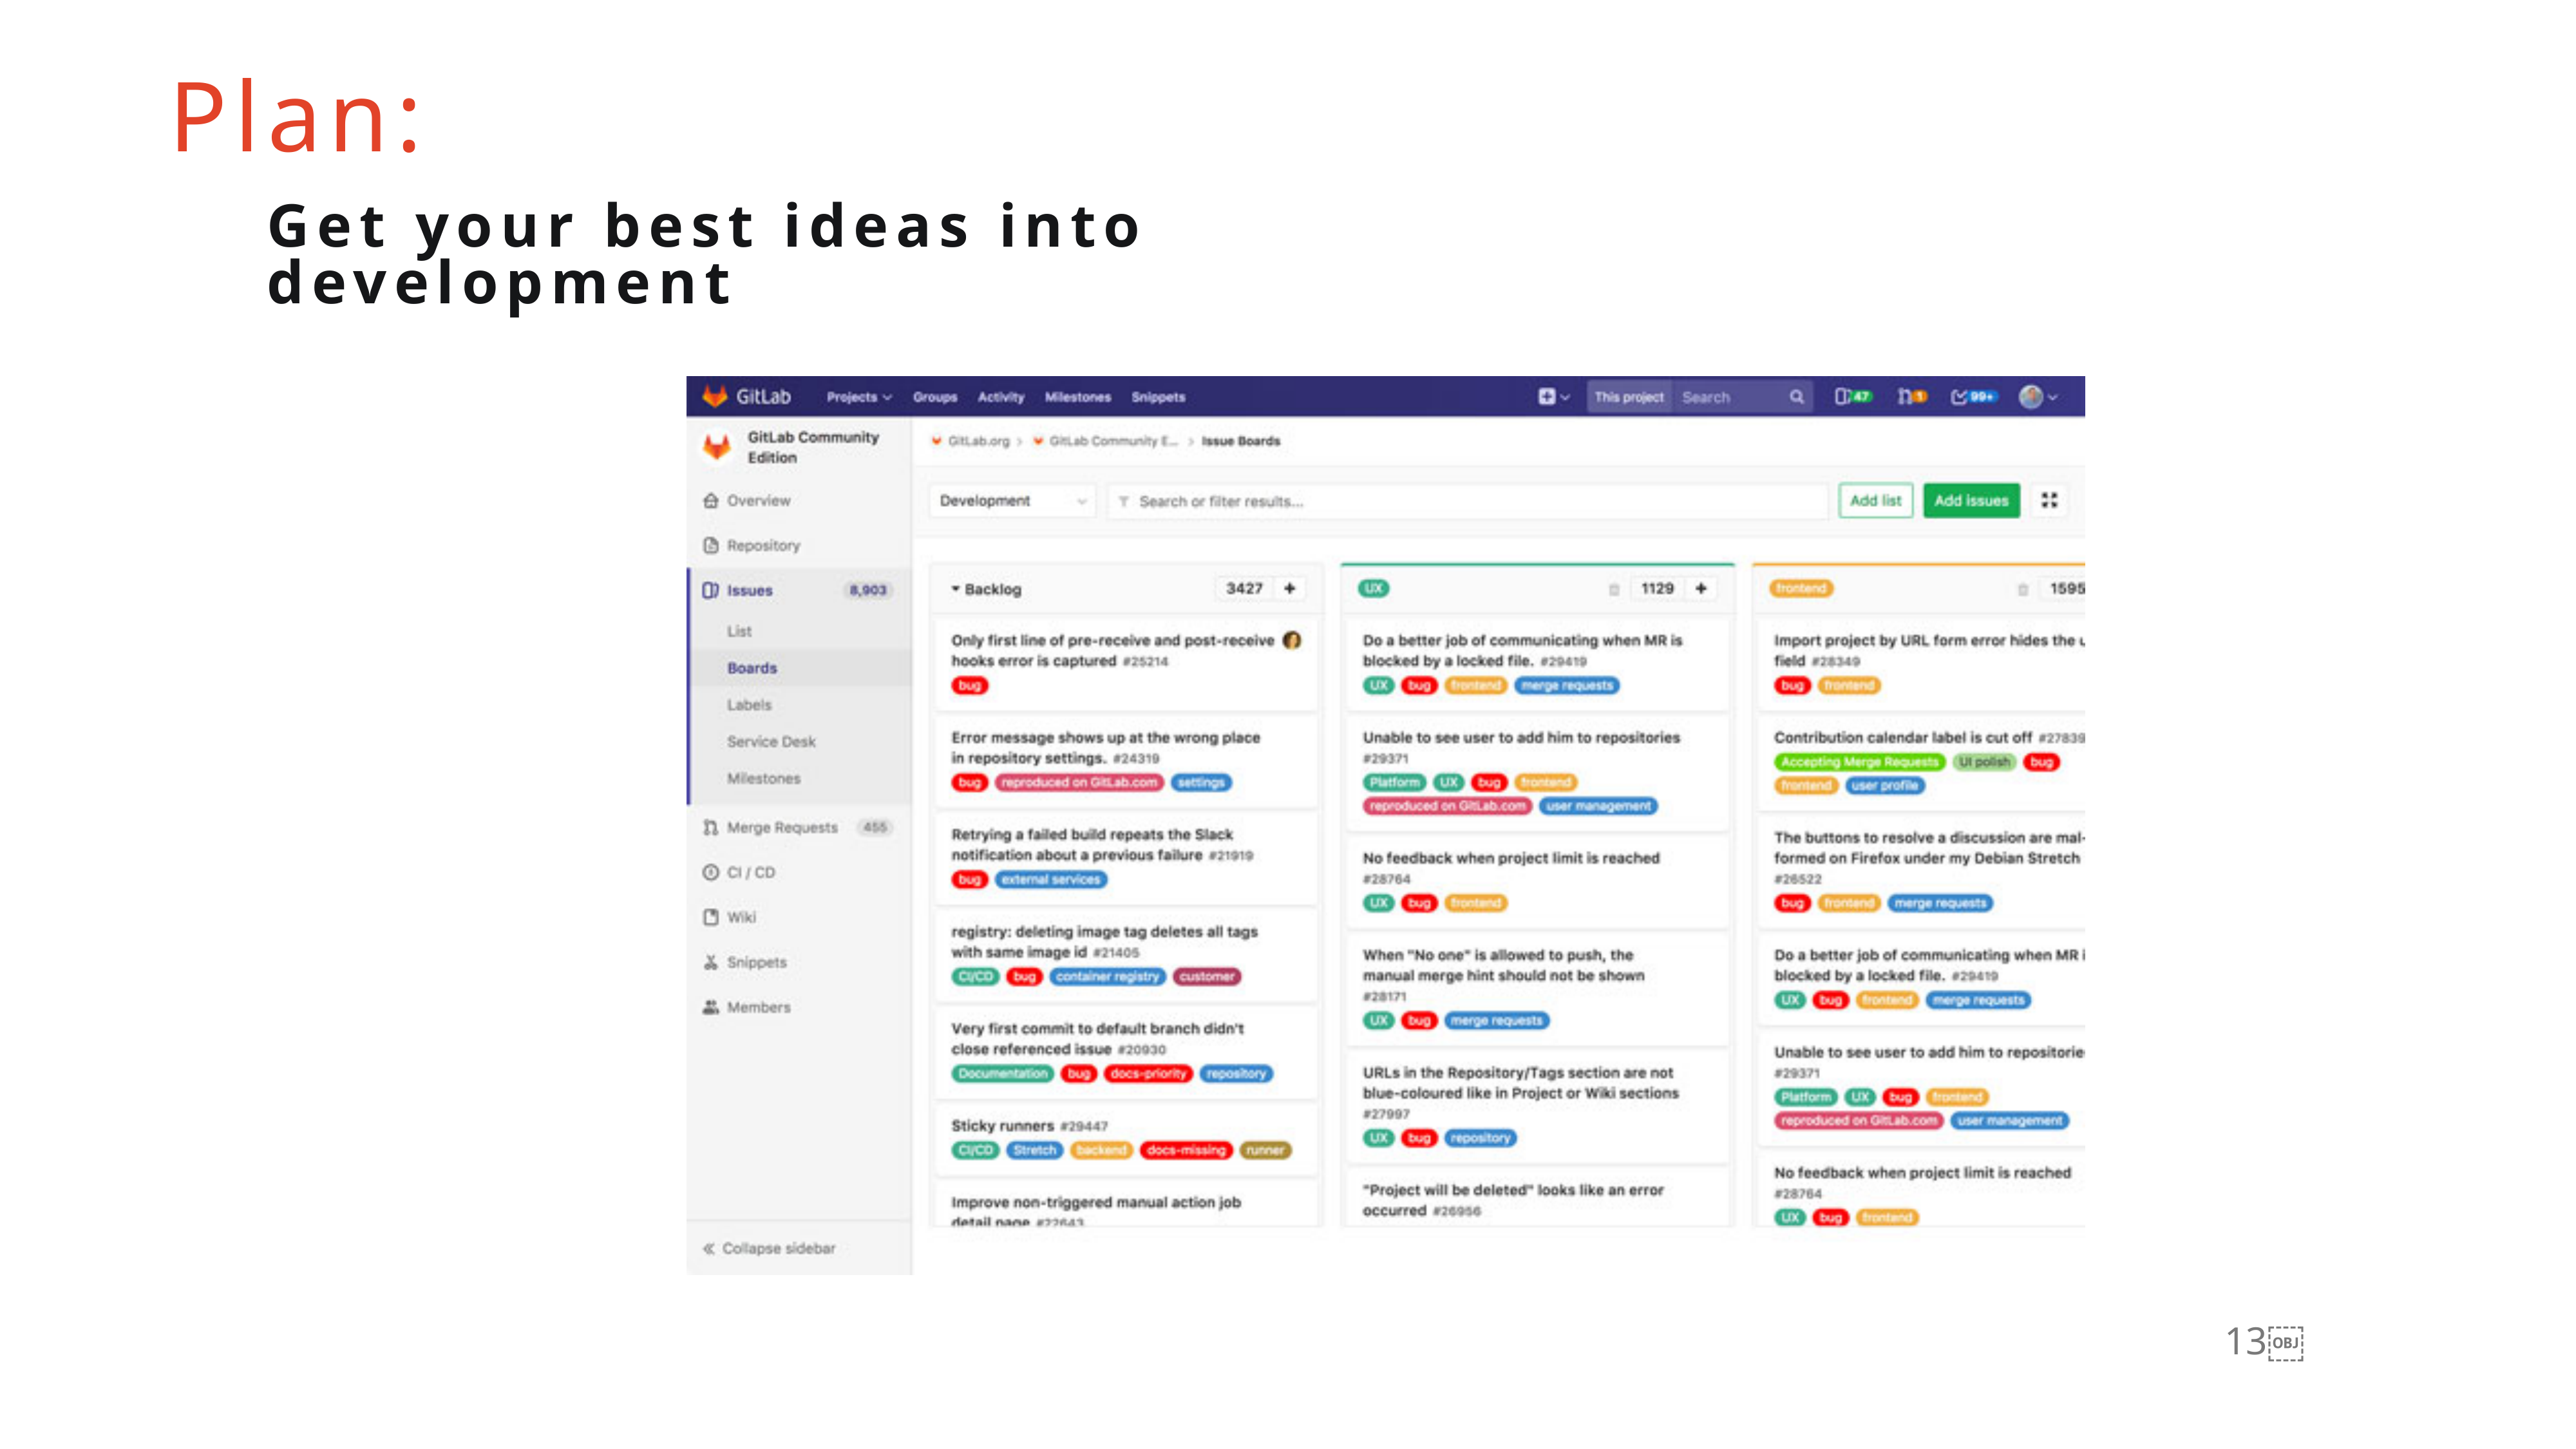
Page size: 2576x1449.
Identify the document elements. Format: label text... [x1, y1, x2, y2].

text_box Plan: [169, 77, 1315, 208]
text_box Get your best ideas into development [267, 202, 1413, 332]
picture [687, 376, 2086, 1275]
